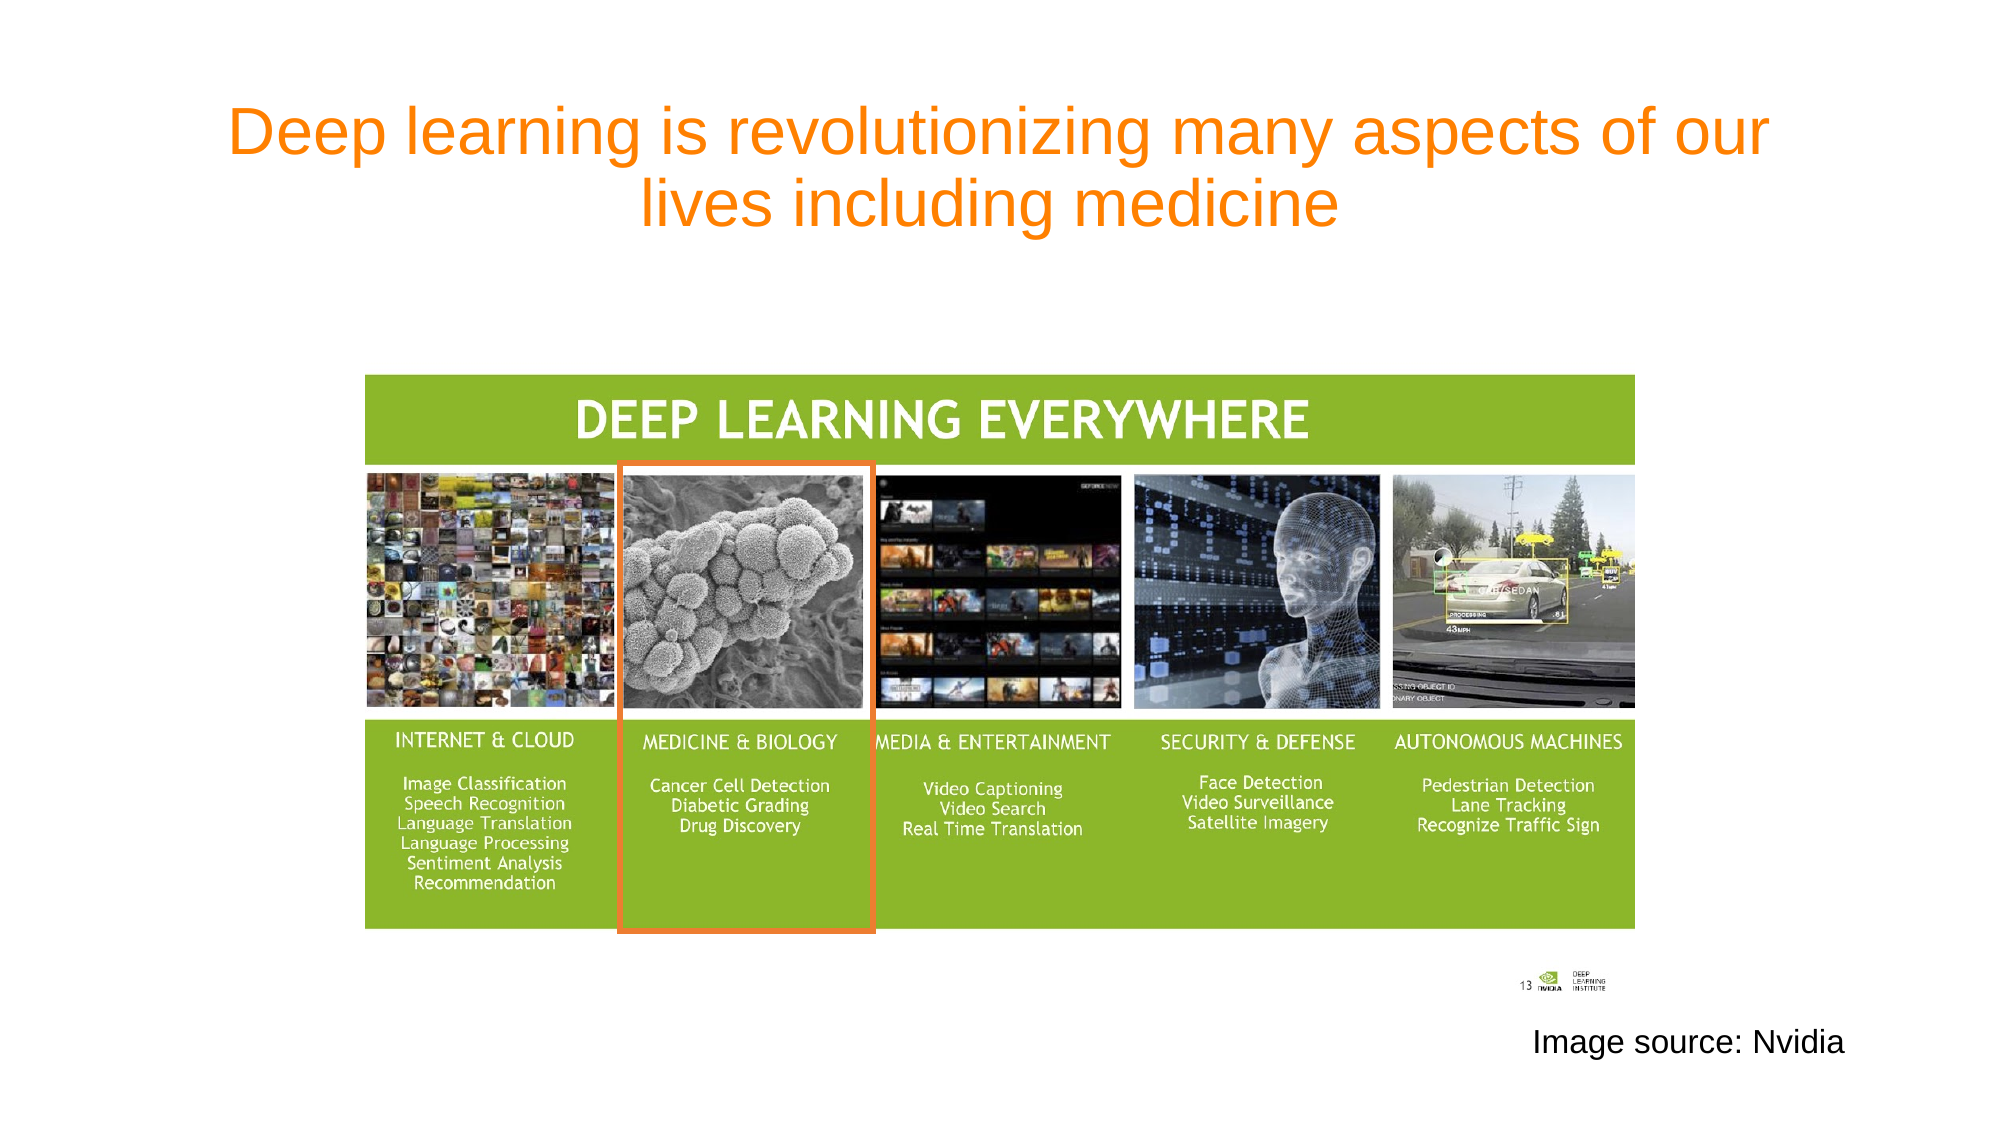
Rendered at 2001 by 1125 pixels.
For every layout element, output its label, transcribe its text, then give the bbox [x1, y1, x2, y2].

title Deep learning is revolutionizing many aspects of our lives including medicine [137, 59, 1863, 278]
text_box Image source: Nvidia [1517, 1013, 1861, 1068]
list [365, 299, 1635, 1014]
